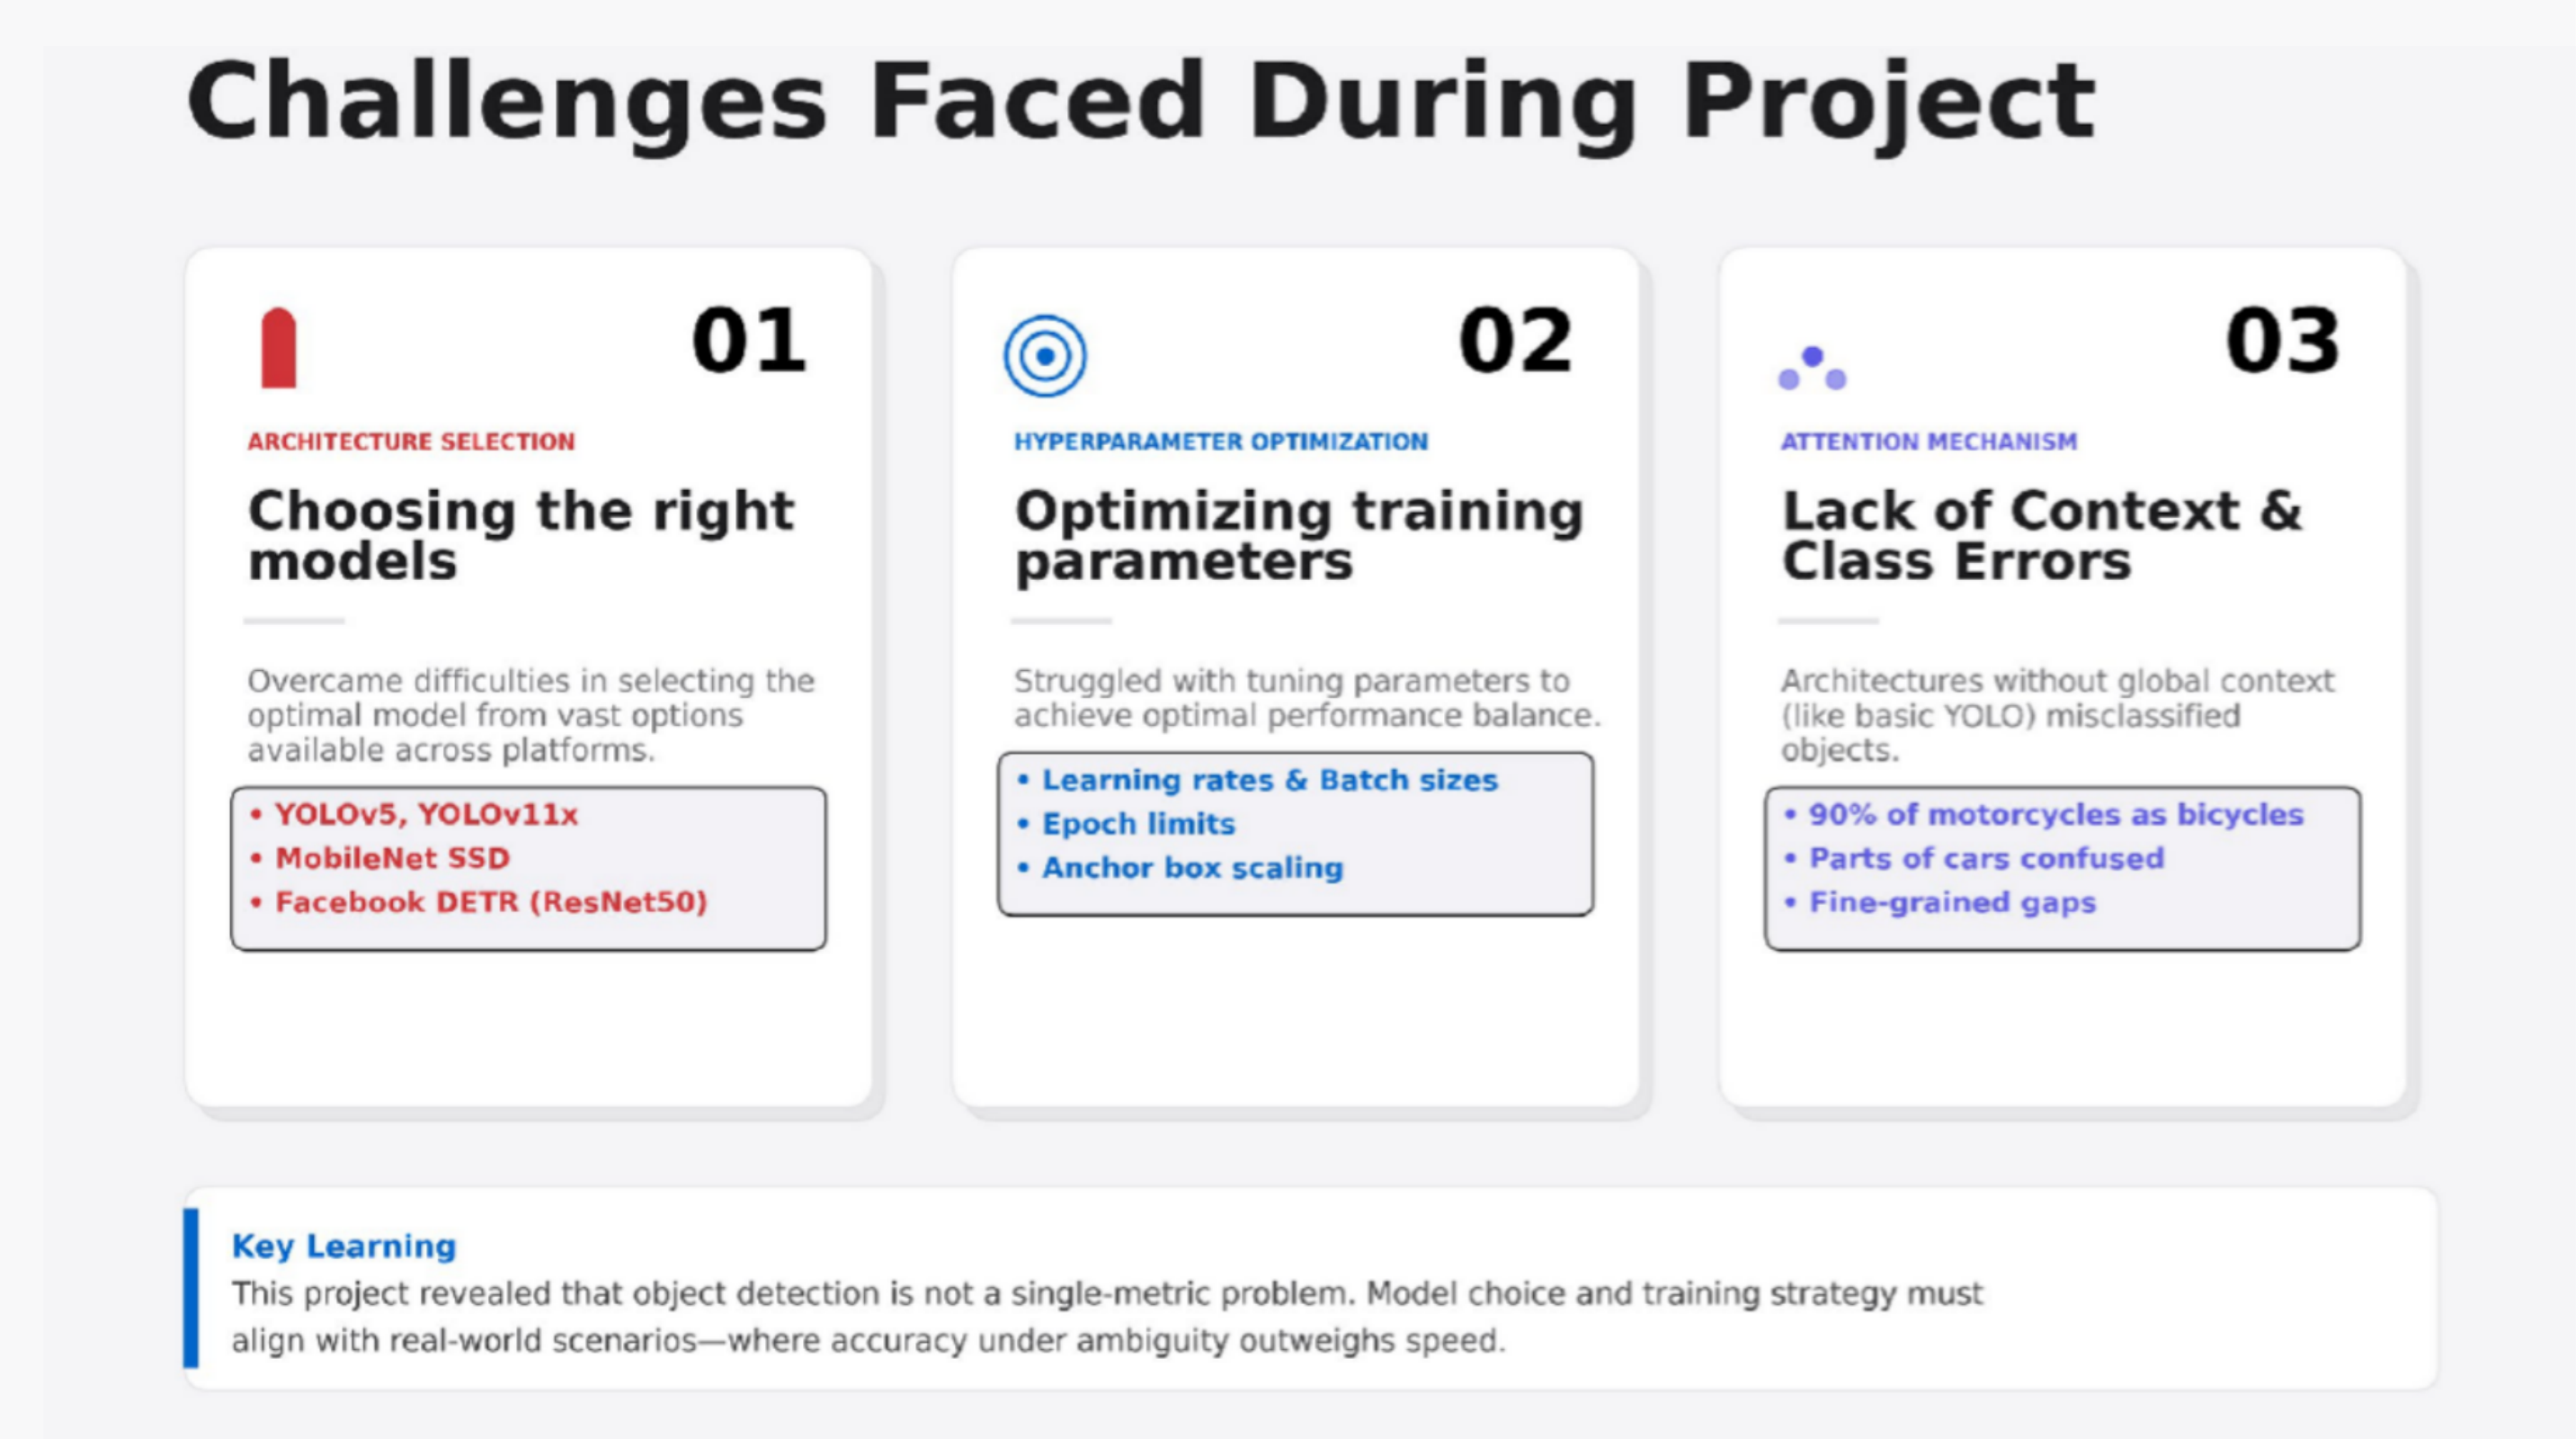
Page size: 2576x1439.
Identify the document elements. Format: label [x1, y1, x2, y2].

text_box [0, 0, 2576, 1439]
picture [43, 46, 2576, 1439]
